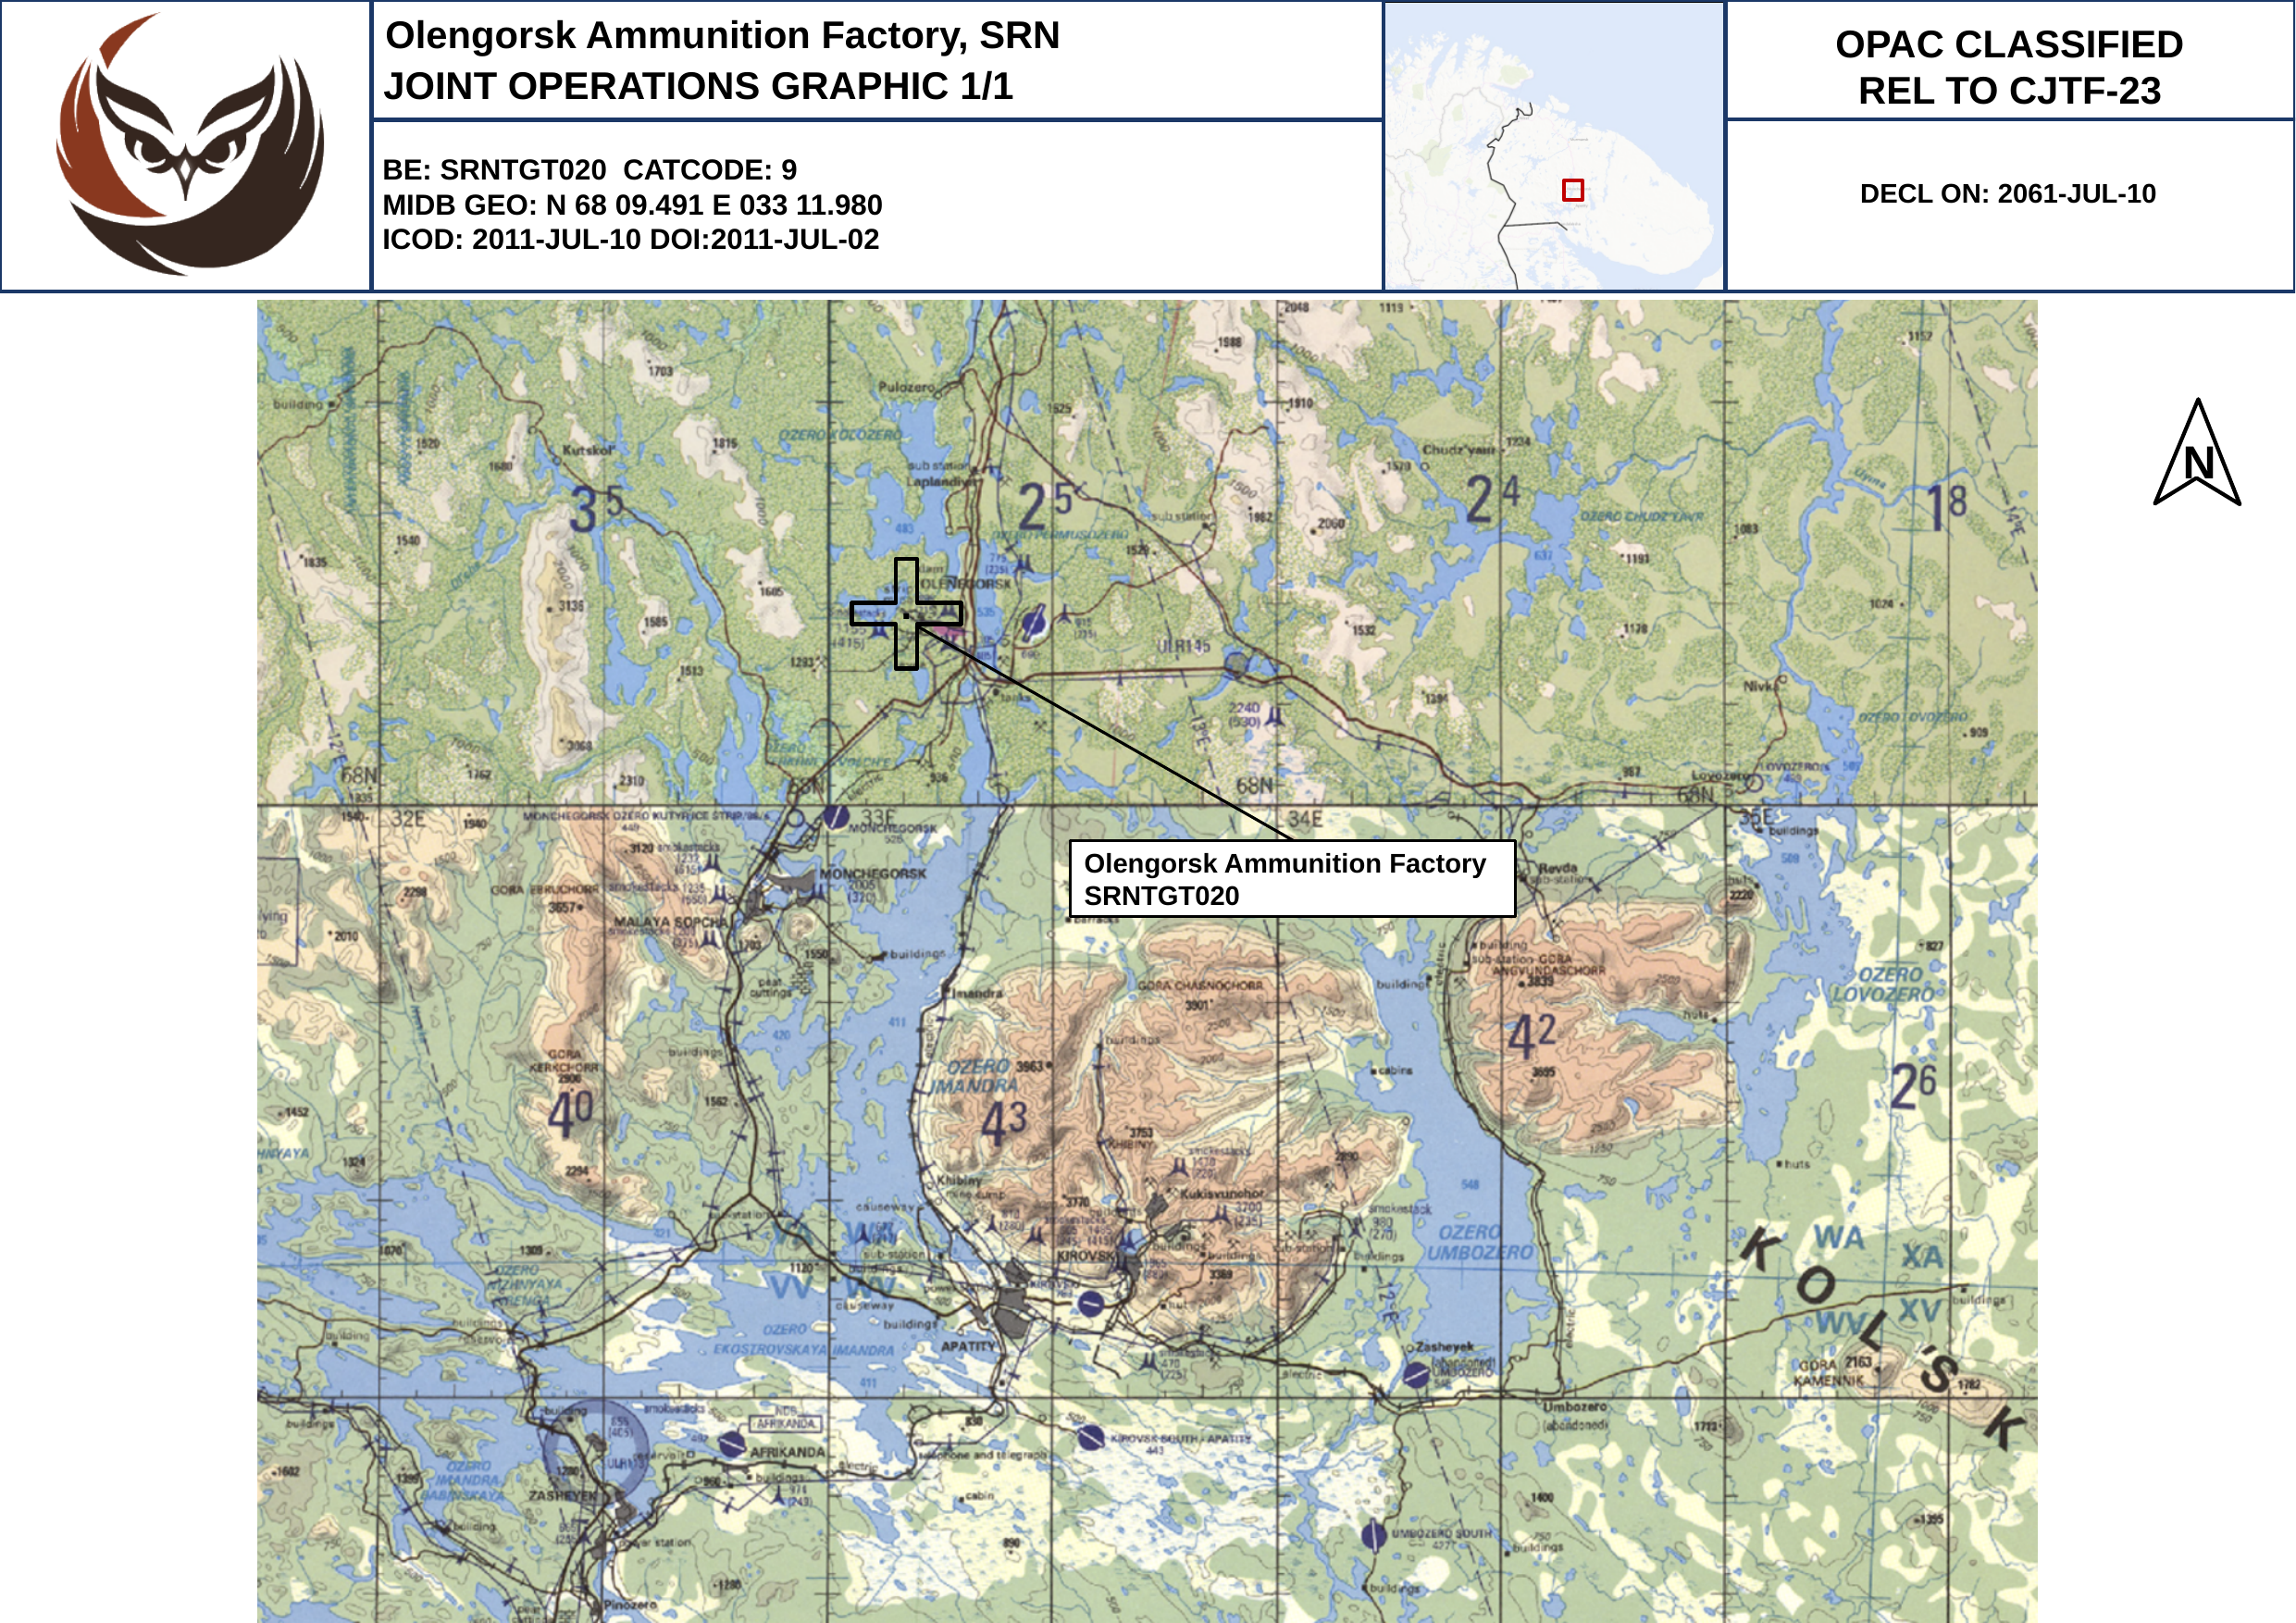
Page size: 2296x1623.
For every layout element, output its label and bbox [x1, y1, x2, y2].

picture [257, 302, 2038, 1623]
text_box [2154, 399, 2240, 505]
text_box [0, 0, 2296, 302]
text_box [917, 626, 1294, 841]
